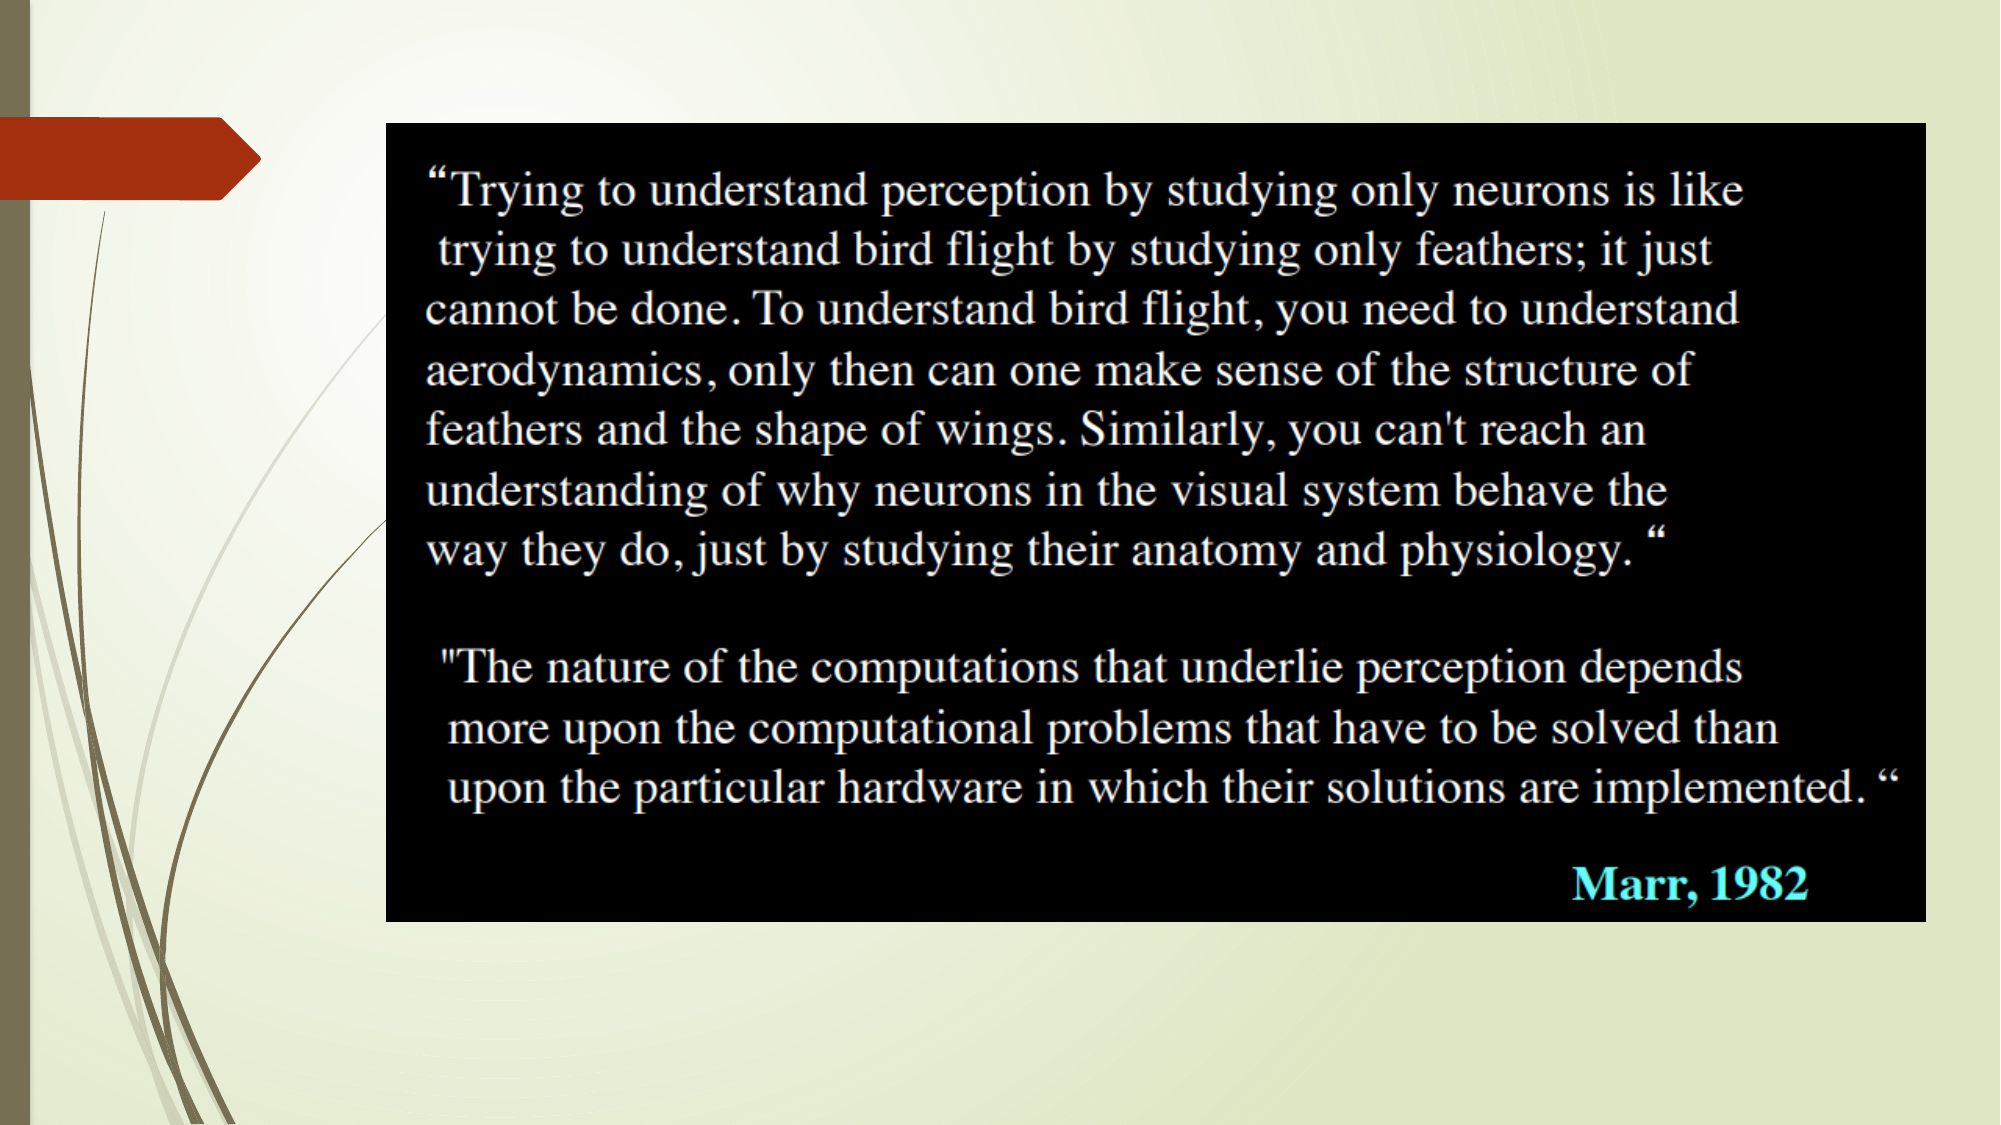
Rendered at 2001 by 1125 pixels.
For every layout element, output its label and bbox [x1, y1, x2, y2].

picture [386, 123, 1926, 923]
